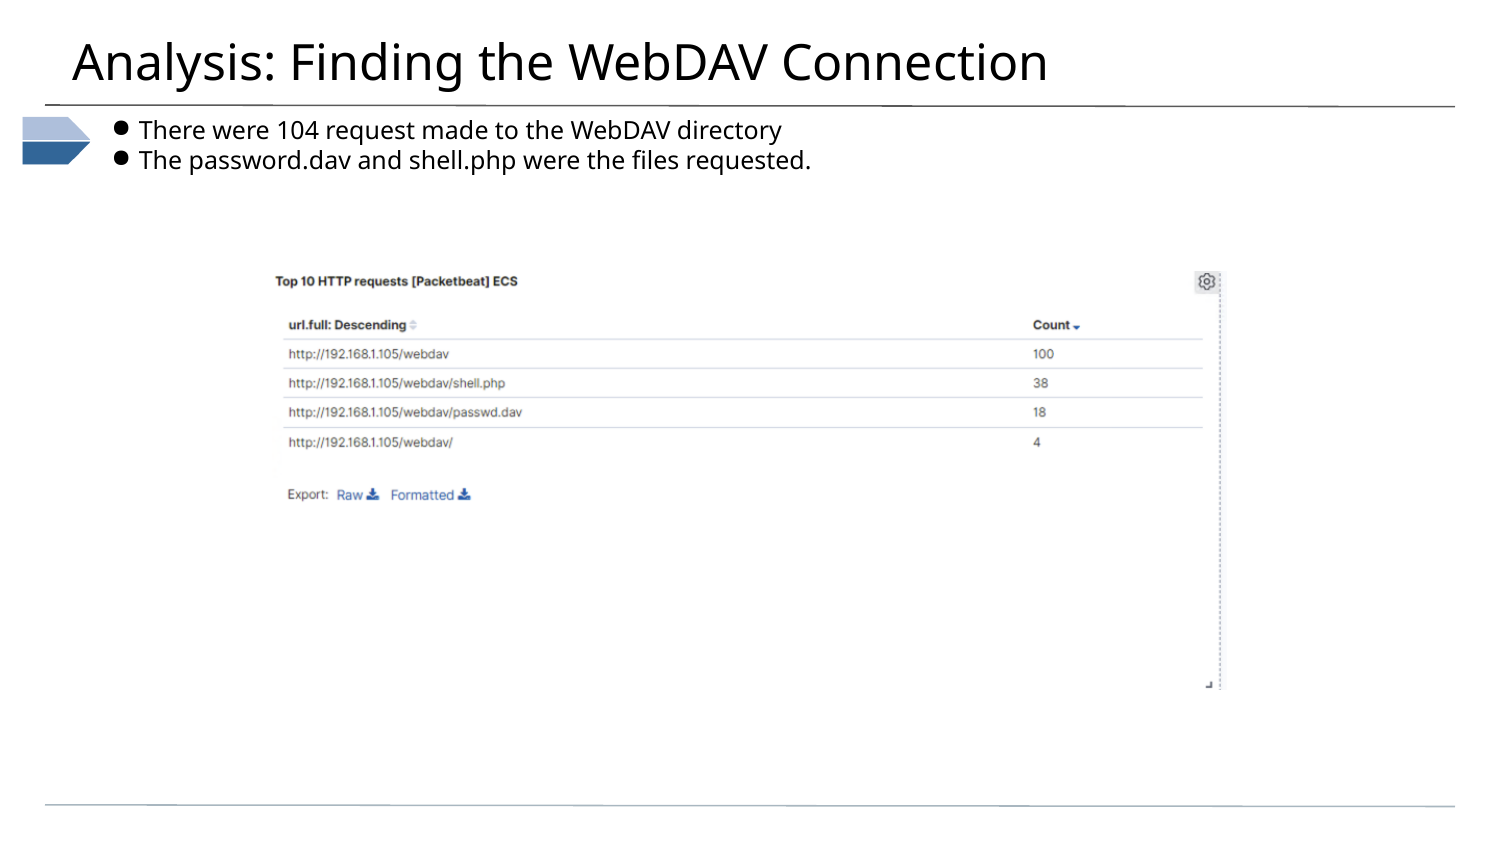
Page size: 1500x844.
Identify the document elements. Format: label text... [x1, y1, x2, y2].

subtitle There were 104 request made to the WebDAV directory The password.dav and shell.php were the files requested. [11, 99, 962, 260]
picture [272, 270, 1228, 691]
picture [20, 111, 91, 167]
title Analysis: Finding the WebDAV Connection [0, 0, 1500, 88]
